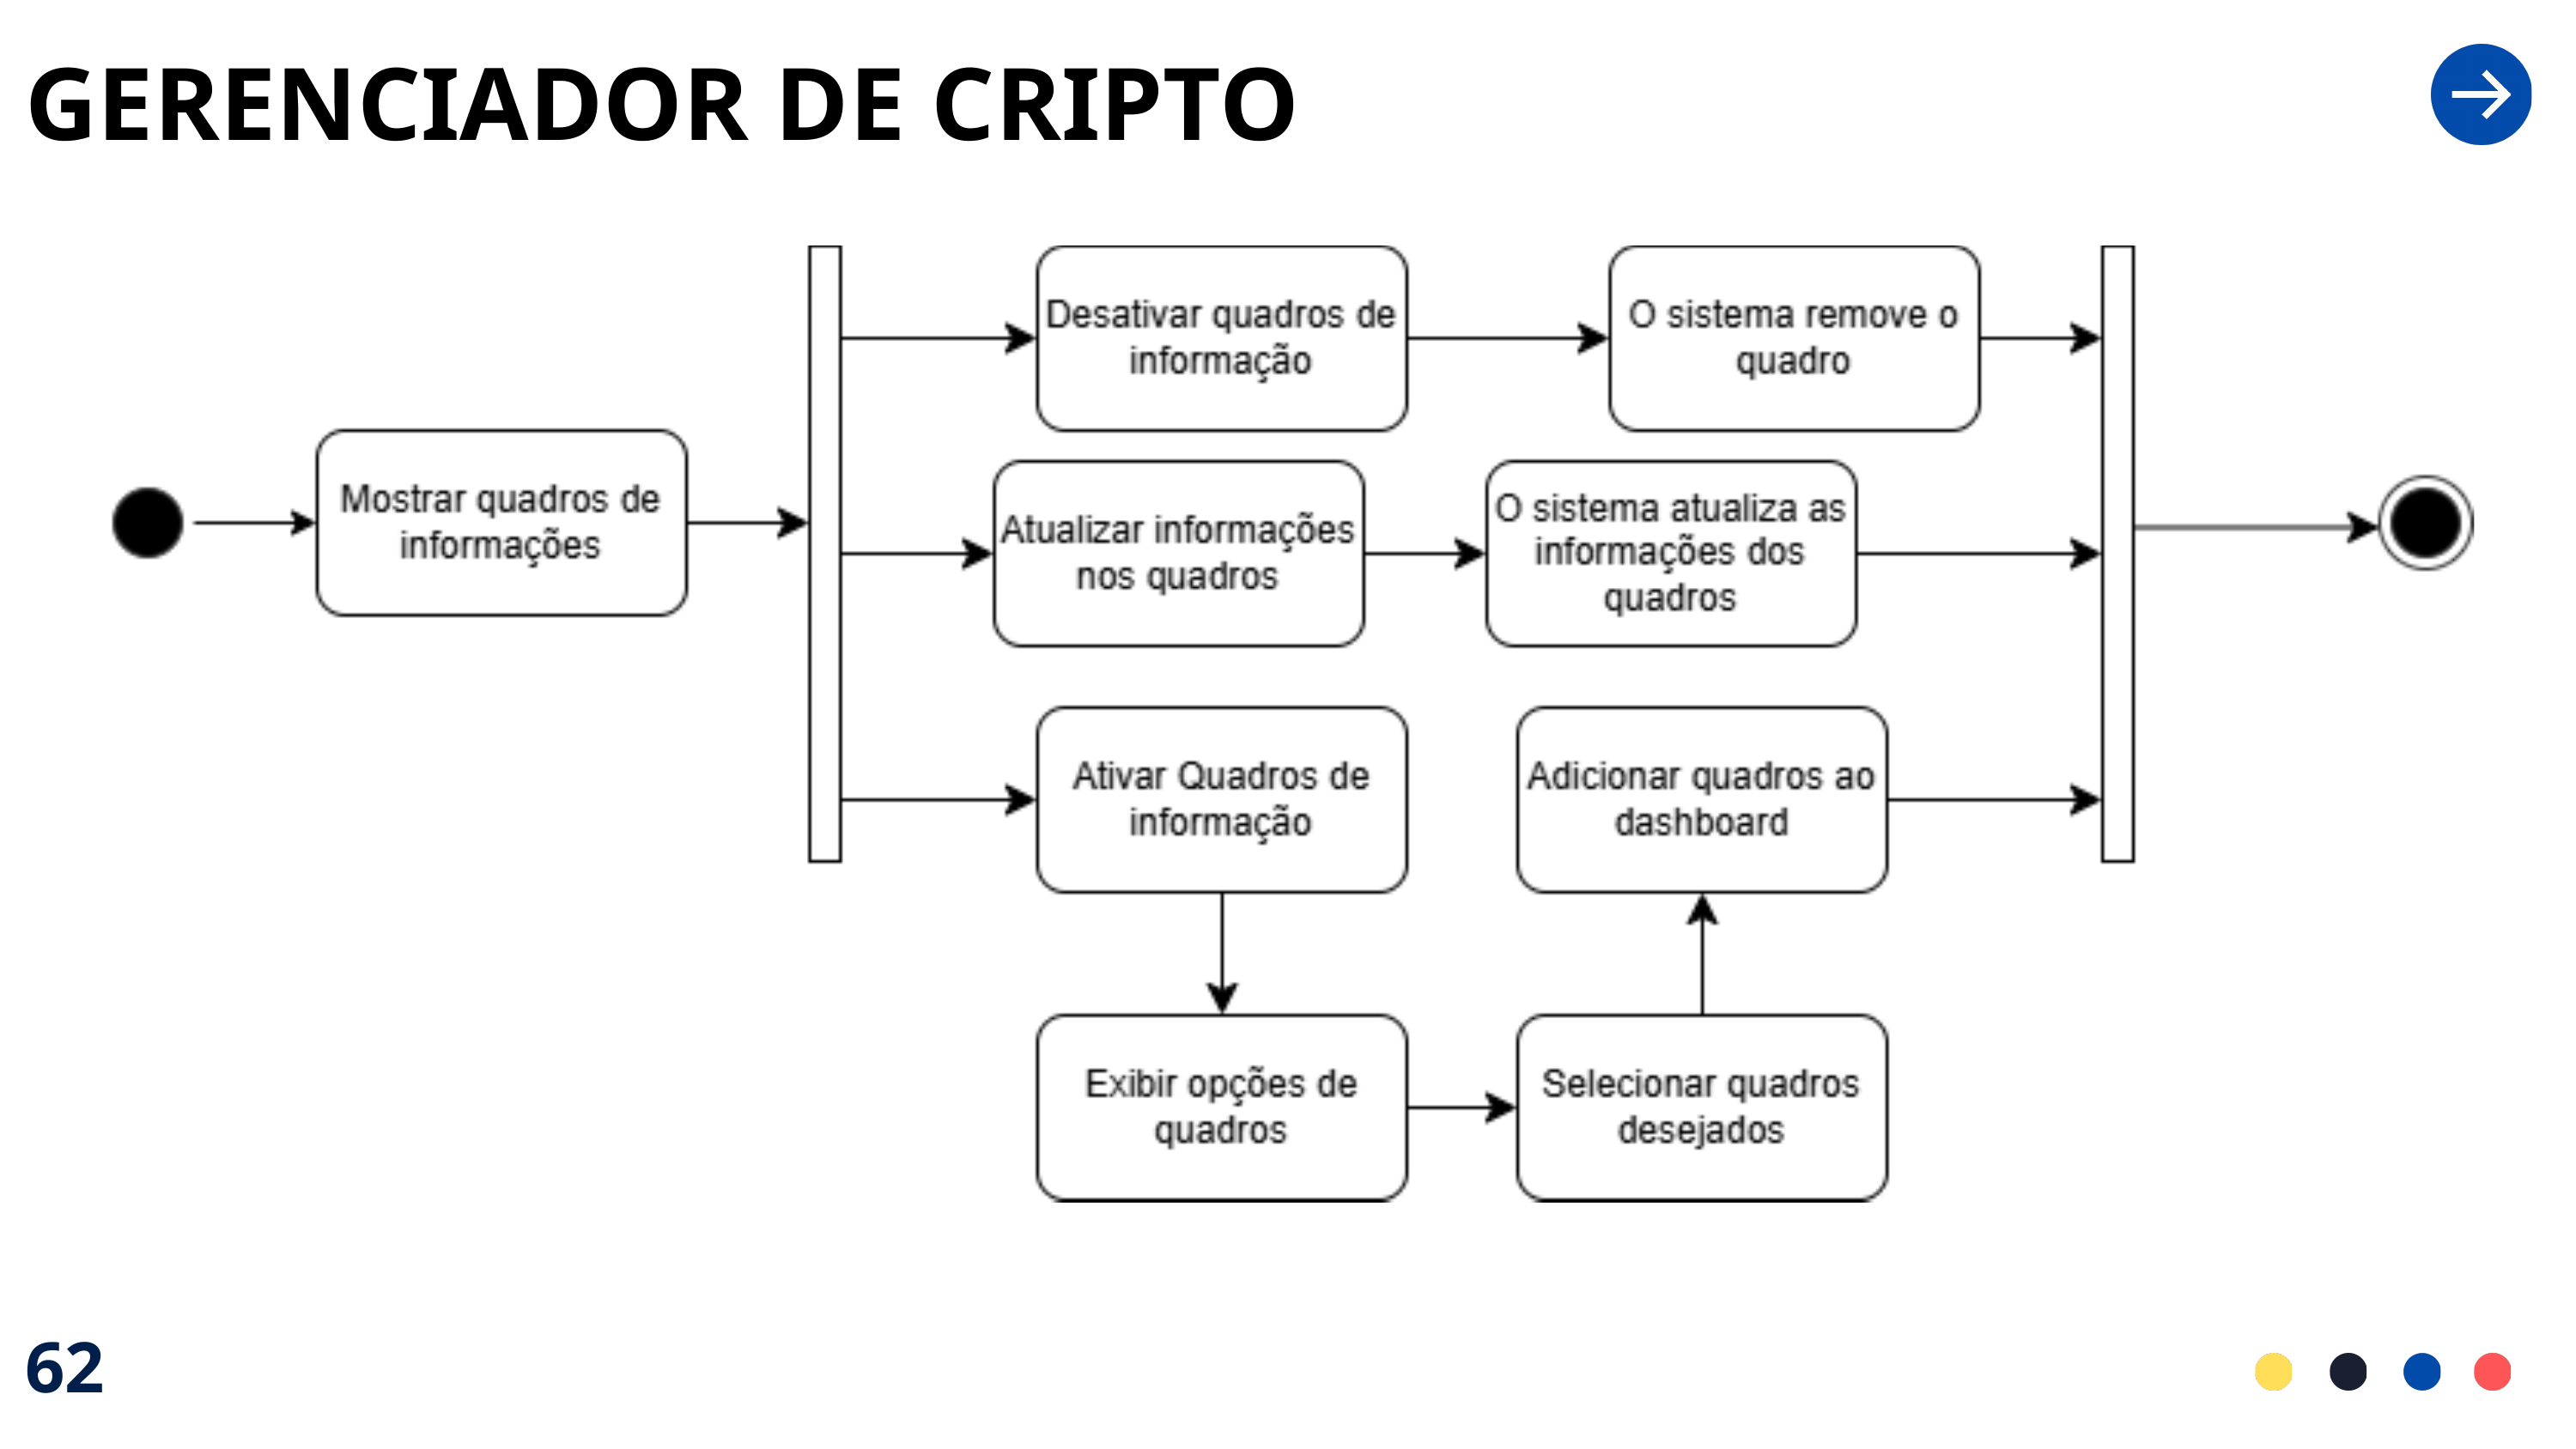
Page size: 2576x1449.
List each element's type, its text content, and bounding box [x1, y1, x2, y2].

text_box [2451, 70, 2512, 119]
text_box [101, 246, 2475, 1203]
text_box GERENCIADOR DE CRIPTO [25, 51, 2013, 161]
text_box [2474, 1353, 2512, 1391]
text_box 62 [25, 1309, 145, 1408]
text_box [2330, 1353, 2367, 1391]
text_box [2255, 1353, 2293, 1391]
text_box [2403, 1353, 2441, 1391]
text_box [2431, 44, 2532, 145]
